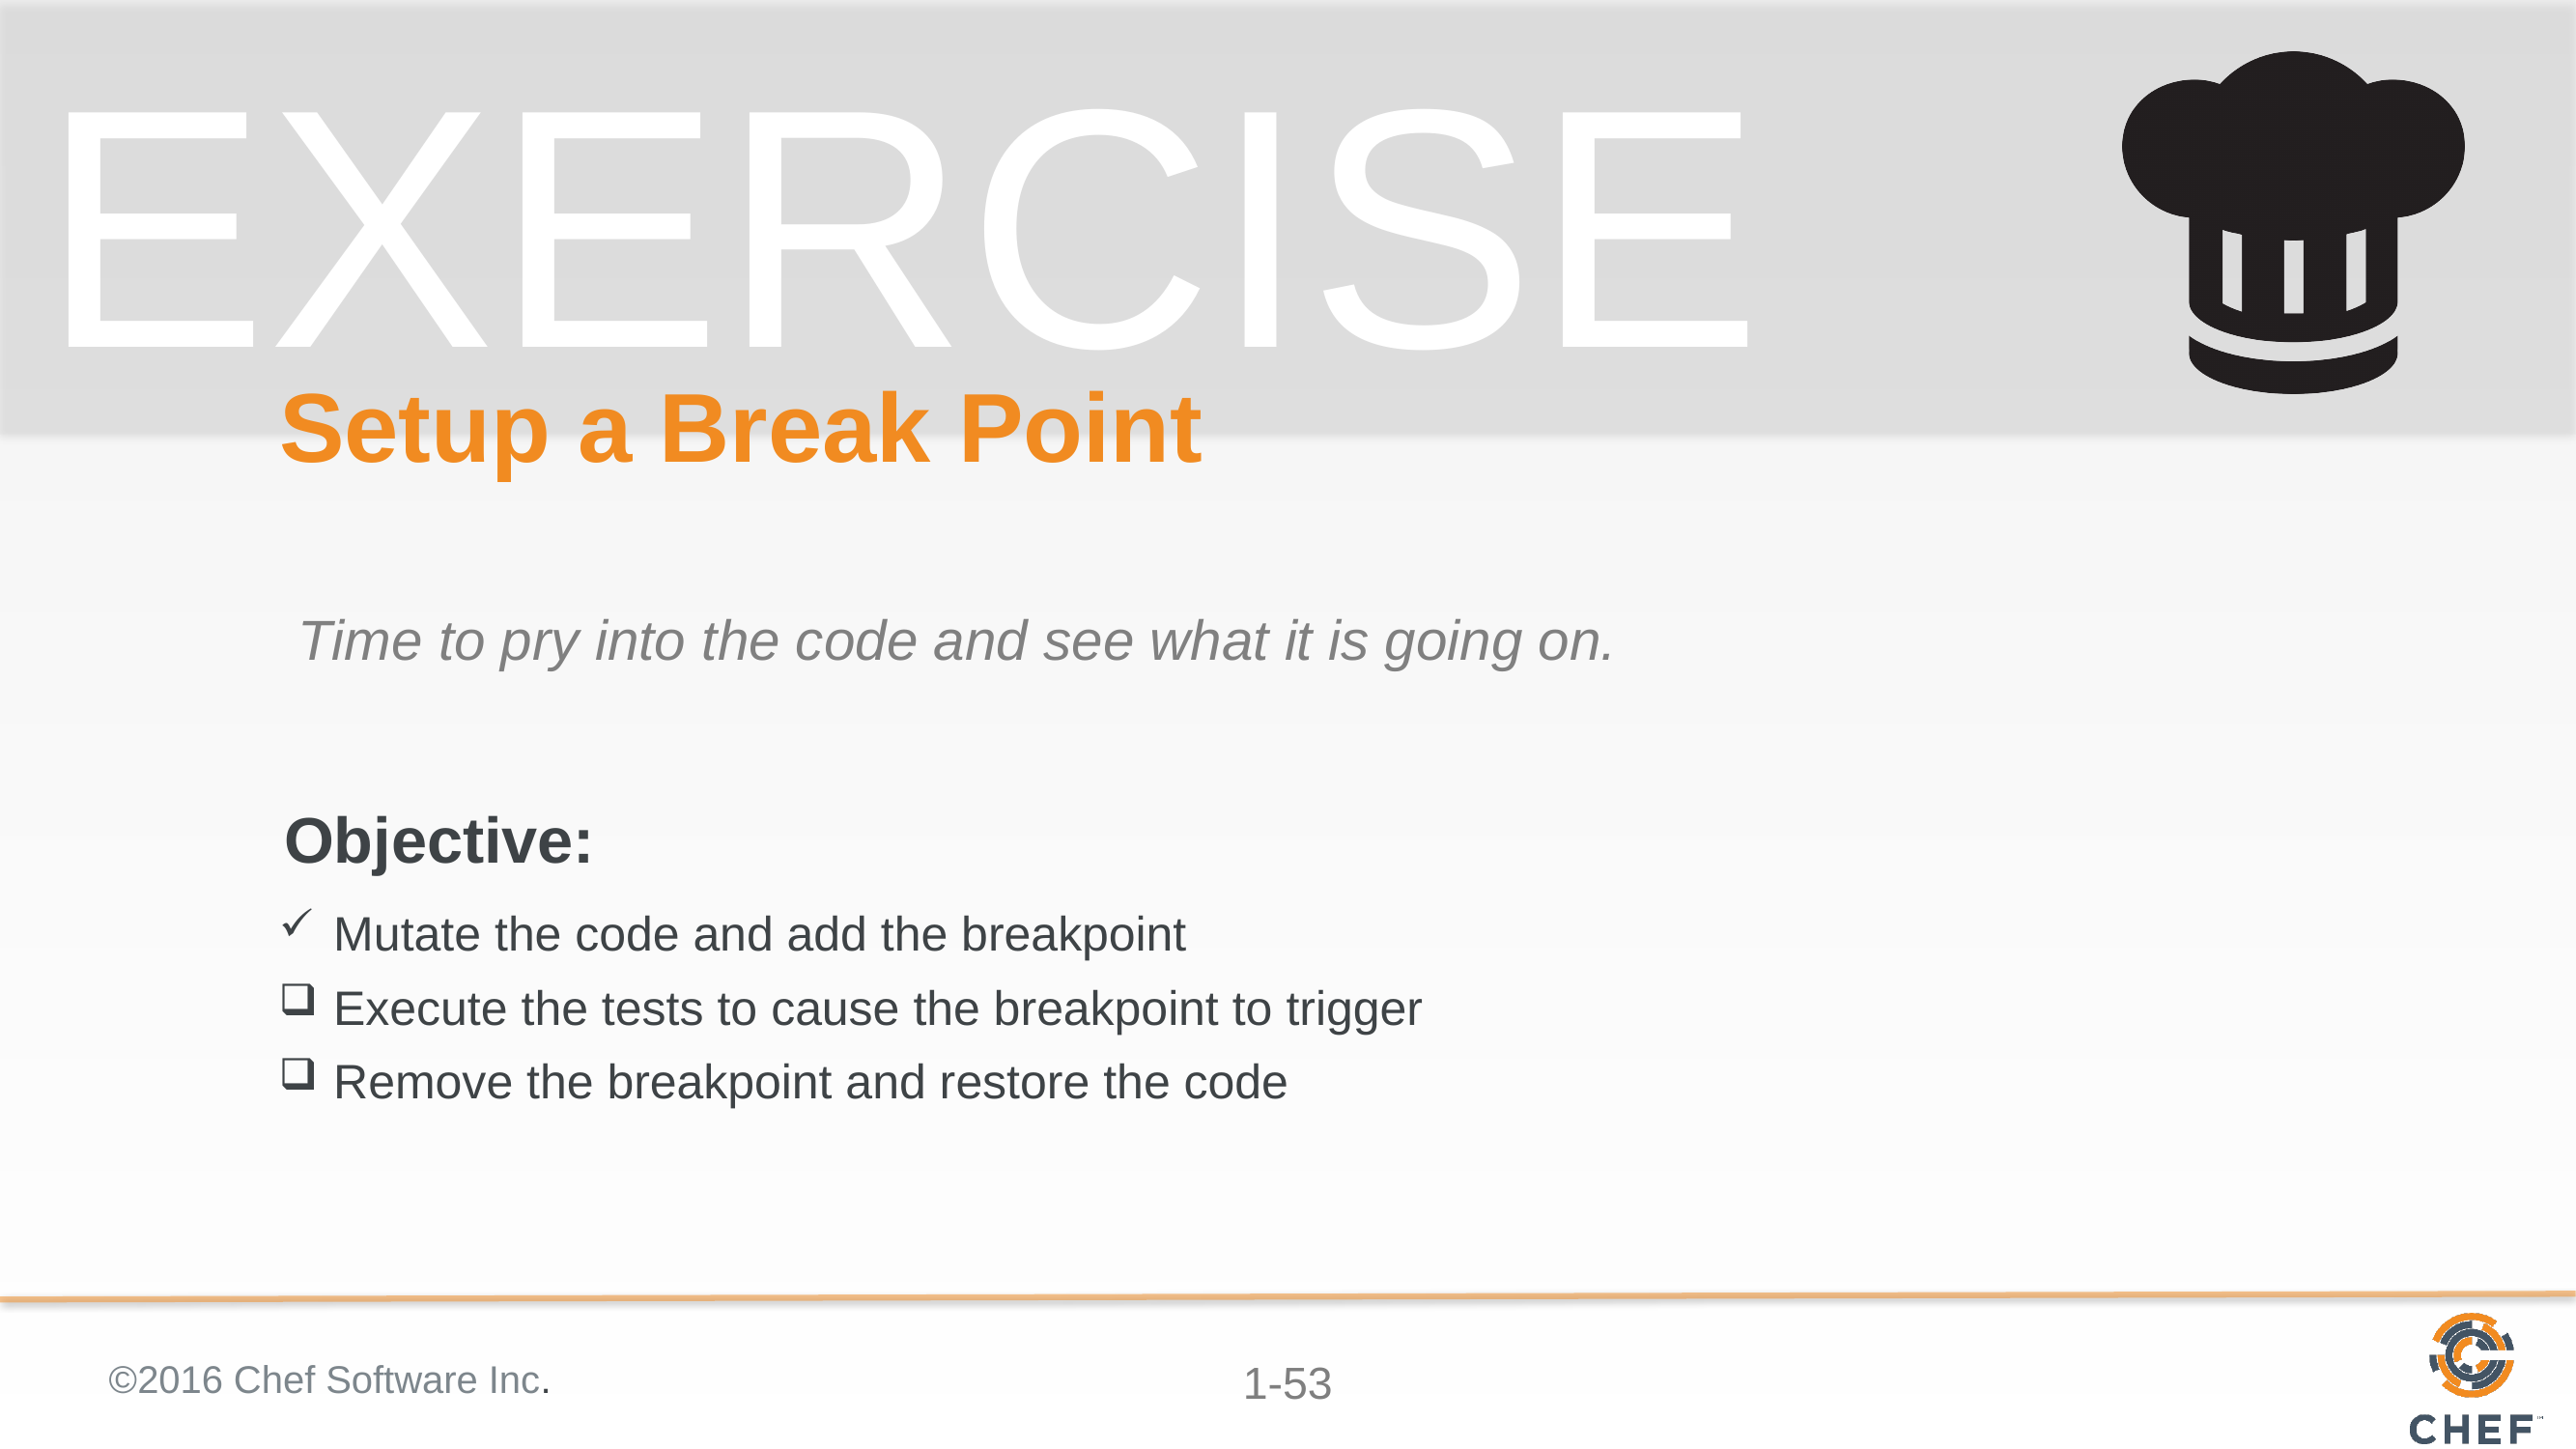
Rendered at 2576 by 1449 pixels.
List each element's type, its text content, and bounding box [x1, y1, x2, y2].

title Setup a Break Point [265, 363, 2217, 498]
list Mutate the code and add the breakpoint Execute the tests to cause the breakpoint to trigger Remove the breakpoint and restore the code [265, 895, 2217, 1284]
picture [2122, 51, 2465, 399]
list Time to pry into the code and see what it is going on. [265, 516, 2217, 759]
picture [2399, 1297, 2551, 1449]
